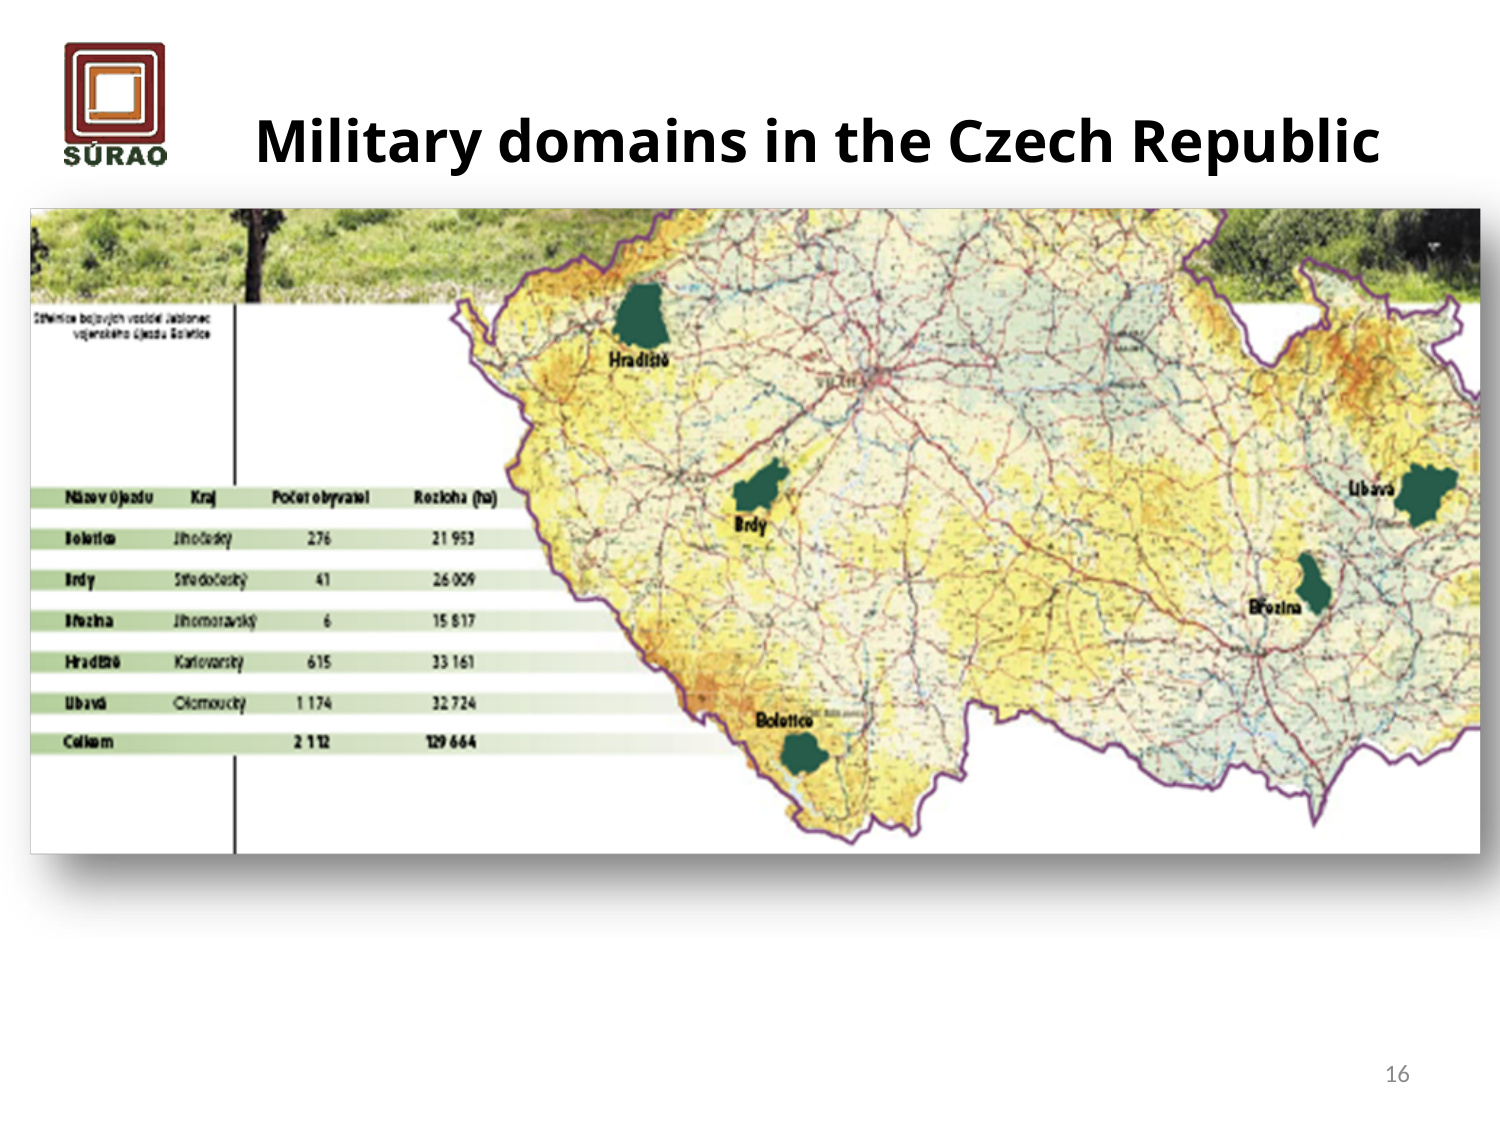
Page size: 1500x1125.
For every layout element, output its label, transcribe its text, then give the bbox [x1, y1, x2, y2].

picture [64, 42, 167, 167]
slide_number 16 [1074, 1042, 1425, 1103]
picture [0, 175, 1500, 938]
title Military domains in the Czech Republic [210, 44, 1426, 175]
